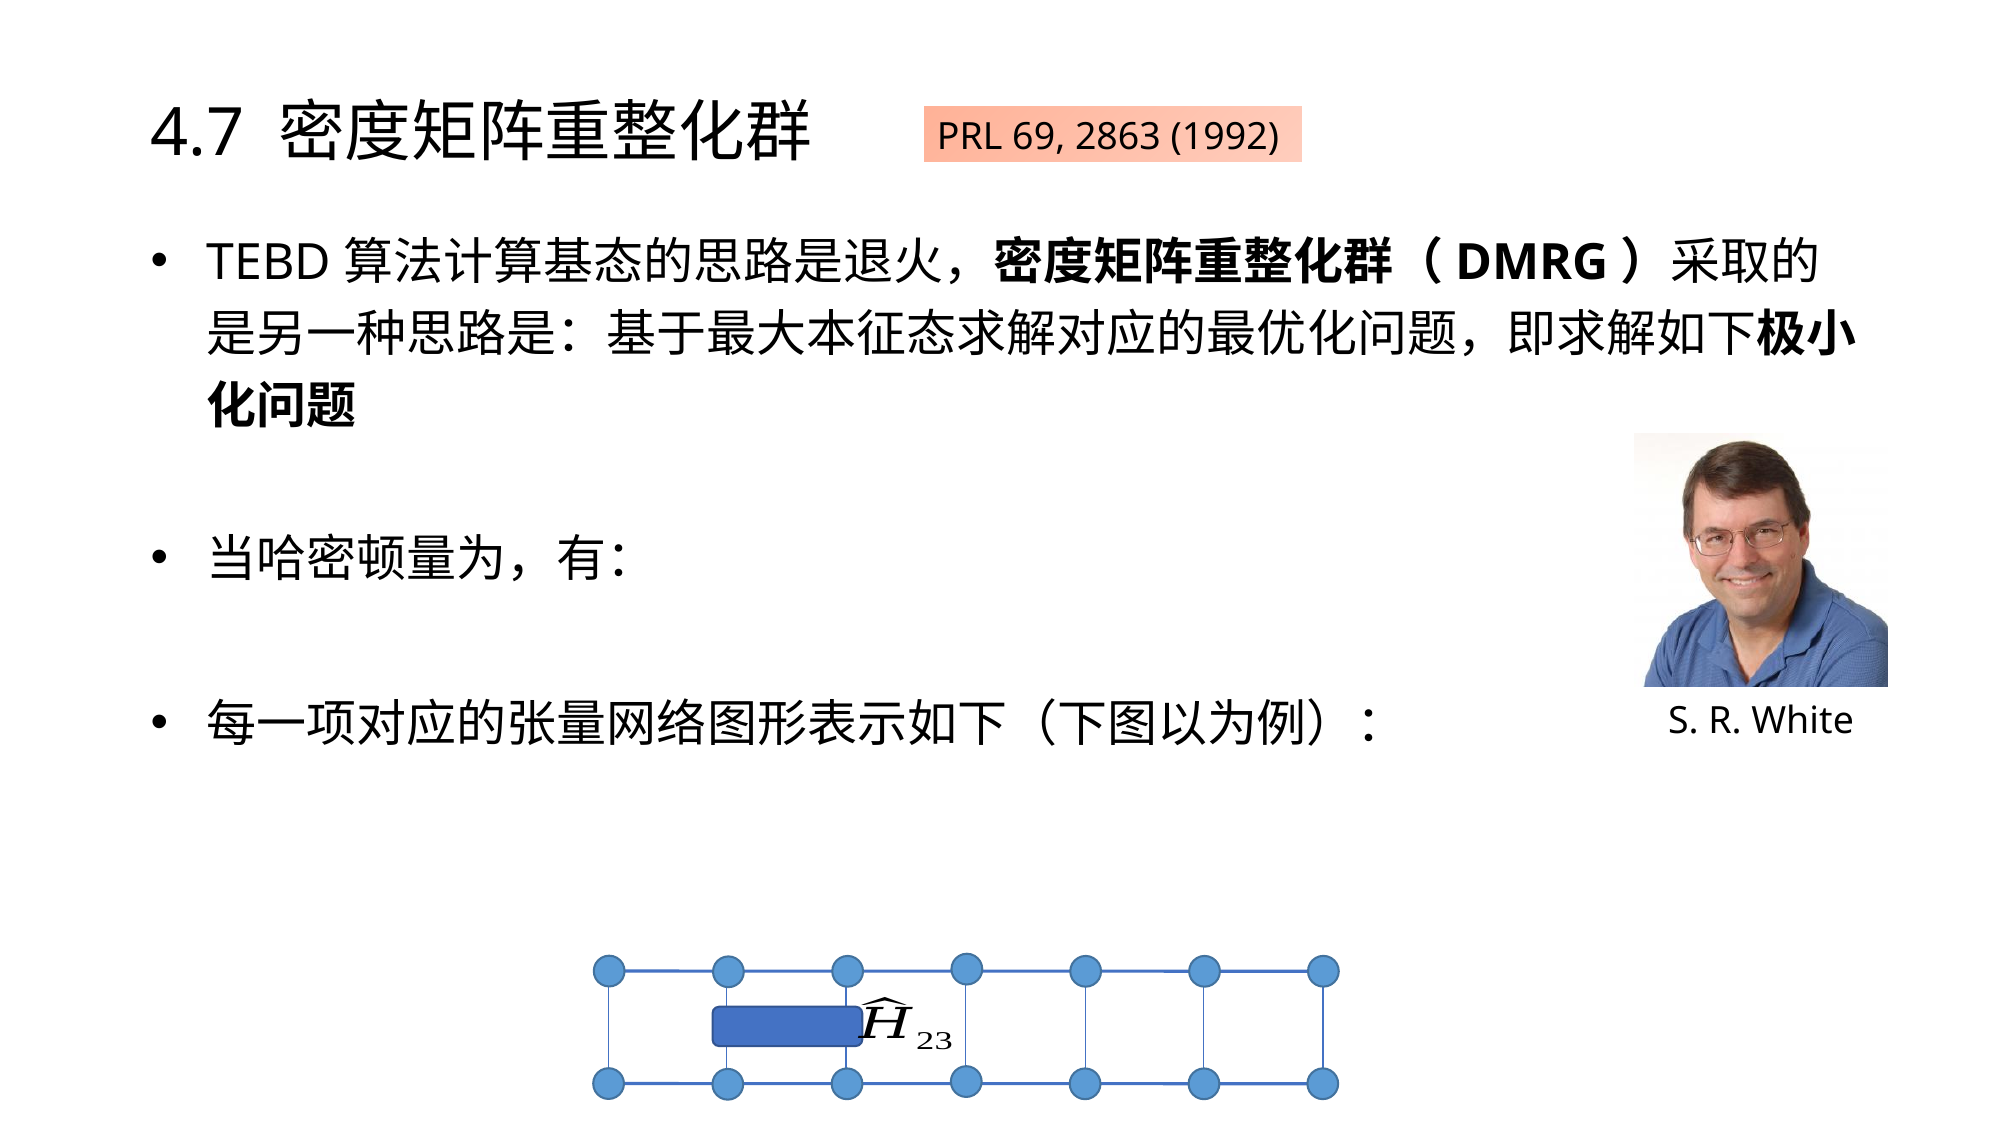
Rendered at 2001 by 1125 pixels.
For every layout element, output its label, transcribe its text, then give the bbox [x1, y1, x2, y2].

text_box [1071, 954, 1101, 964]
text_box [1188, 1089, 1220, 1101]
text_box [712, 1089, 744, 1101]
text_box [951, 1089, 981, 1098]
text_box [713, 955, 743, 964]
text_box [592, 954, 624, 988]
text_box [1308, 954, 1340, 988]
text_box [1634, 433, 1888, 750]
text_box [831, 1089, 863, 1101]
text_box [1307, 1067, 1340, 1101]
text_box [951, 952, 983, 964]
text_box 4.7 密度矩阵重整化群 [135, 81, 1888, 177]
text_box PRL 69, 2863 (1992) [921, 103, 1305, 166]
text_box [592, 1067, 624, 1100]
text_box [1189, 954, 1220, 964]
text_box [608, 964, 1323, 1089]
text_box [832, 954, 863, 964]
text_box [1069, 1089, 1101, 1101]
